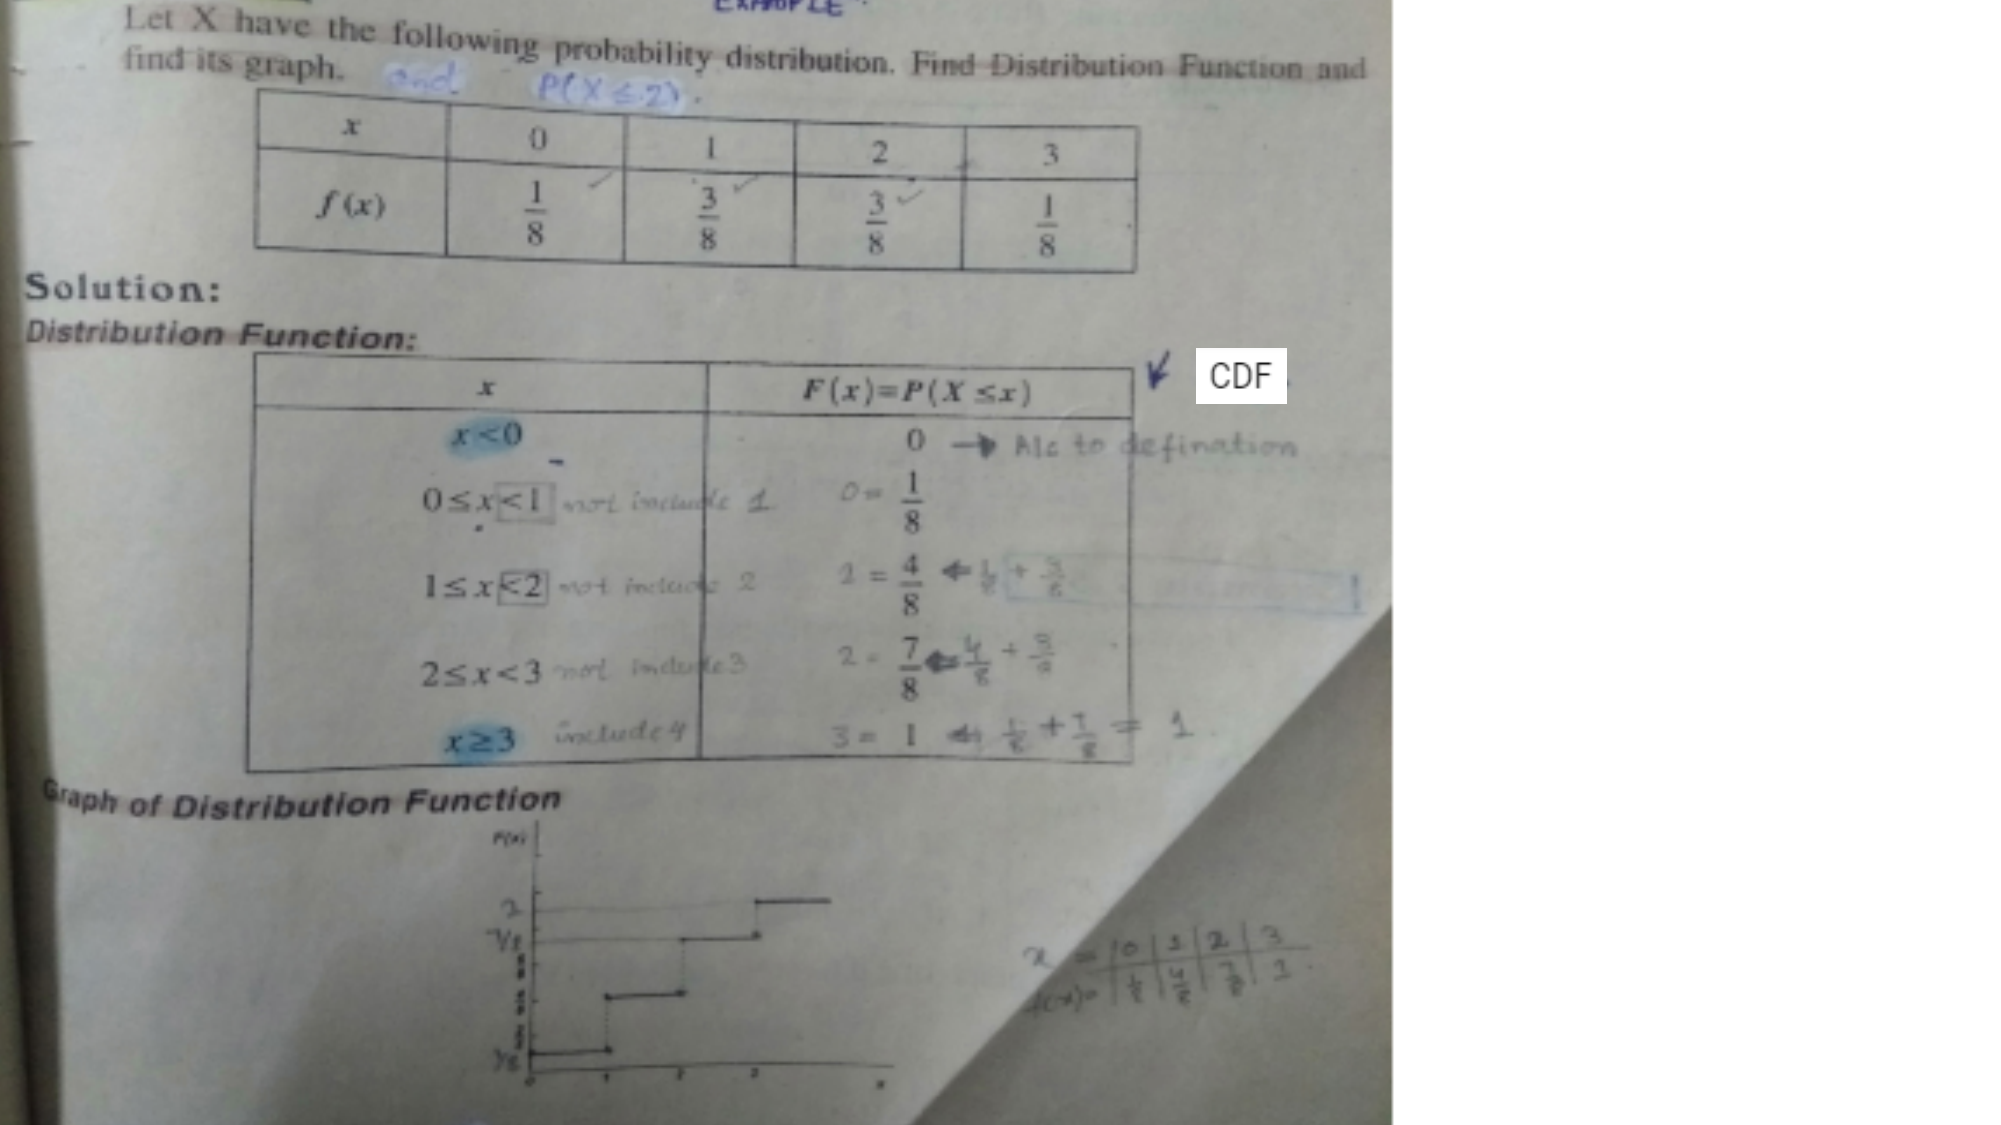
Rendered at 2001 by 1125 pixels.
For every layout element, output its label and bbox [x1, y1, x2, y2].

picture [0, 0, 1418, 1125]
